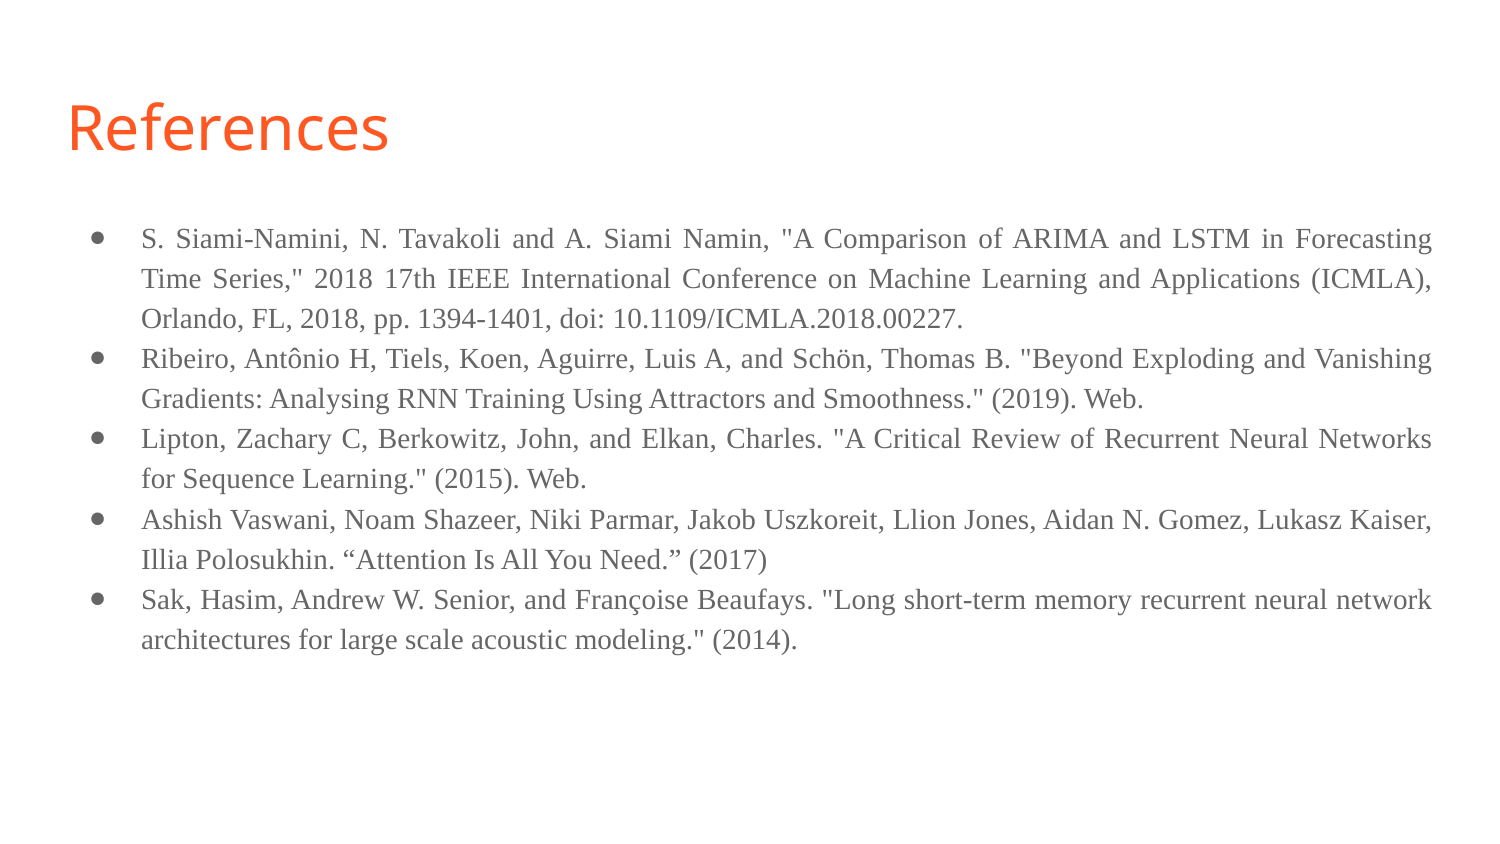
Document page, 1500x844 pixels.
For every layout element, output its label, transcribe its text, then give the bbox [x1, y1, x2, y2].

list S. Siami-Namini, N. Tavakoli and A. Siami Namin, "A Comparison of ARIMA and LSTM in Forecasting Time Series," 2018 17th IEEE International Conference on Machine Learning and Applications (ICMLA), Orlando, FL, 2018, pp. 1394-1401, doi: 10.1109/ICMLA.2018.00227. Ribeiro, Antônio H, Tiels, Koen, Aguirre, Luis A, and Schön, Thomas B. "Beyond Exploding and Vanishing Gradients: Analysing RNN Training Using Attractors and Smoothness." (2019). Web. Lipton, Zachary C, Berkowitz, John, and Elkan, Charles. "A Critical Review of Recurrent Neural Networks for Sequence Learning." (2015). Web. Ashish Vaswani, Noam Shazeer, Niki Parmar, Jakob Uszkoreit, Llion Jones, Aidan N. Gomez, Lukasz Kaiser, Illia Polosukhin. “Attention Is All You Need.” (2017) Sak, Hasim, Andrew W. Senior, and Françoise Beaufays. "Long short-term memory recurrent neural network architectures for large scale acoustic modeling." (2014). [51, 198, 1449, 760]
title References [51, 72, 1449, 167]
